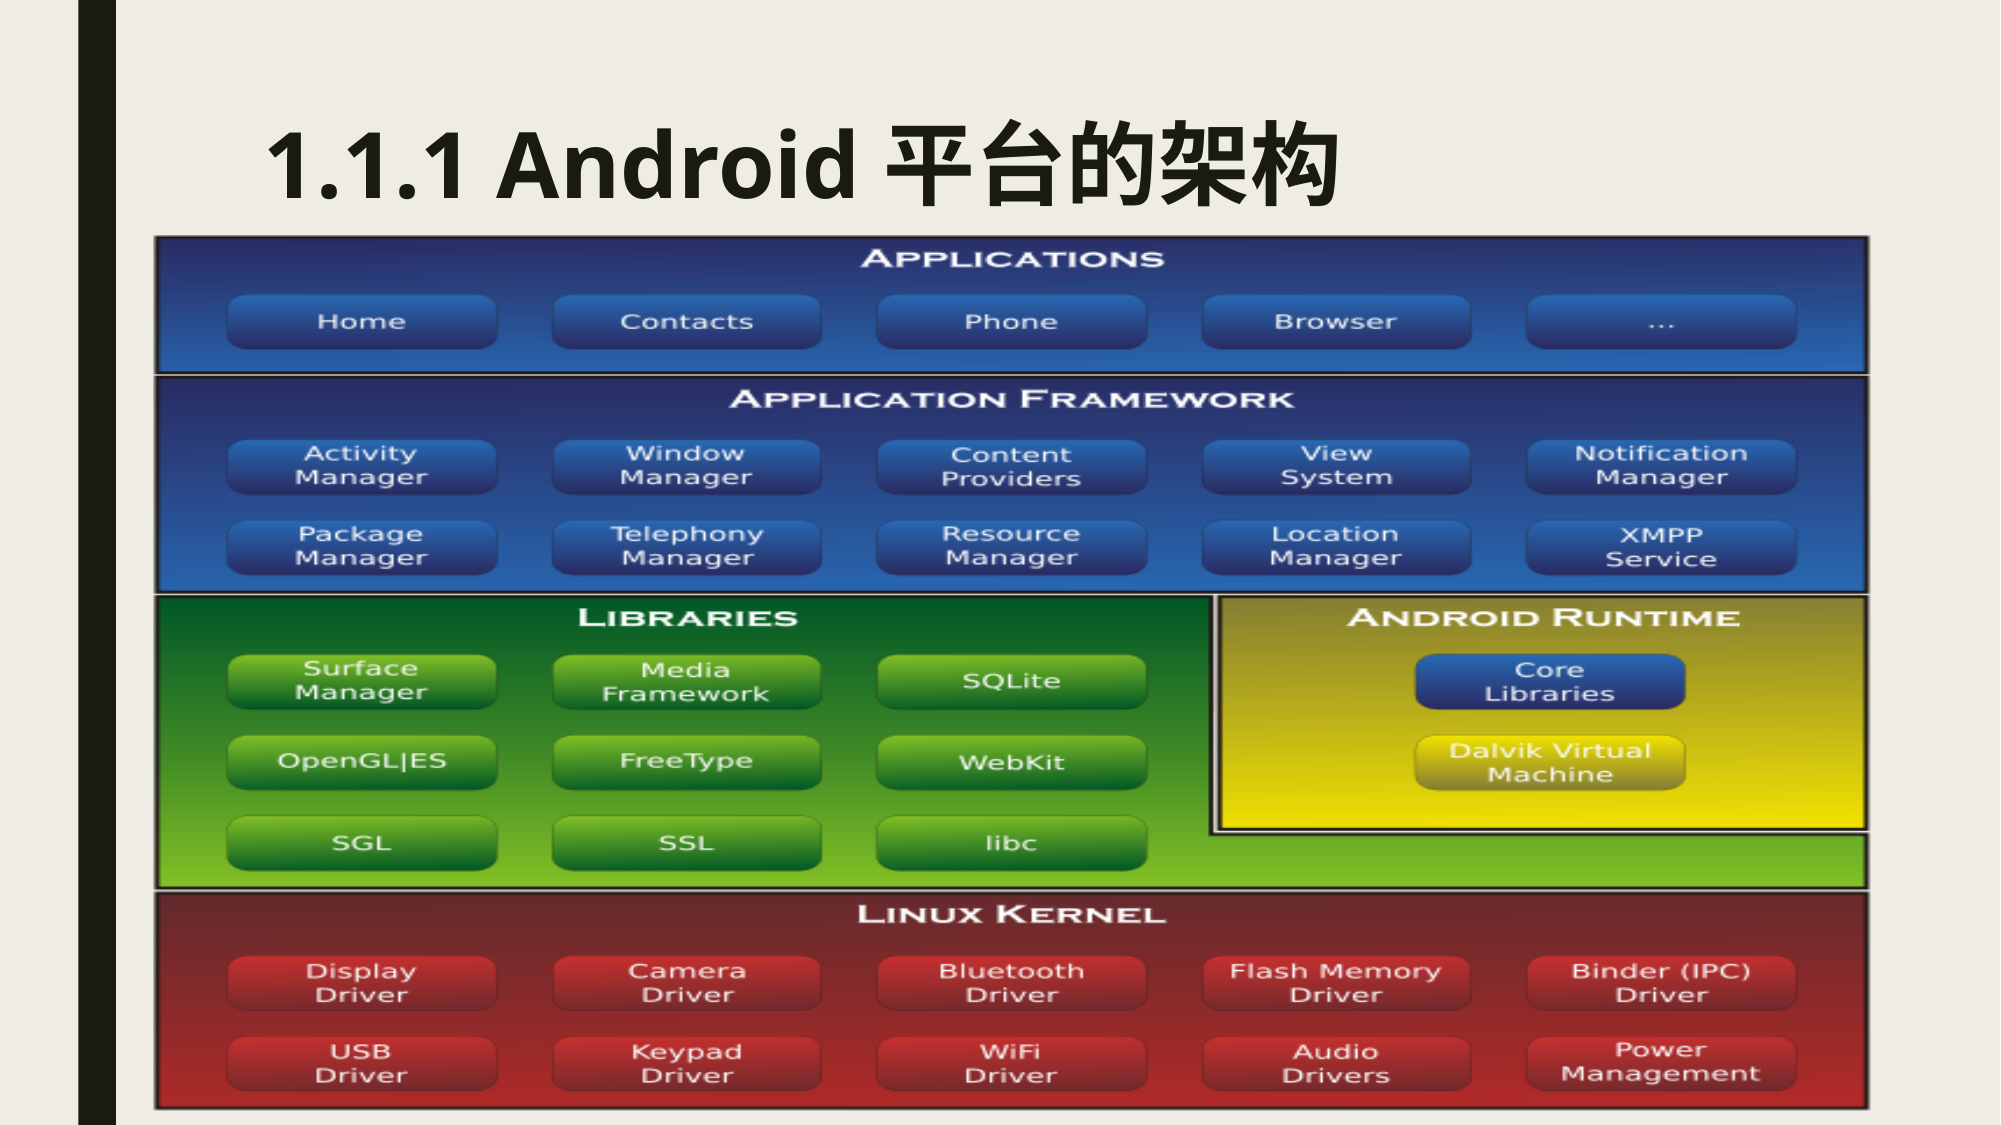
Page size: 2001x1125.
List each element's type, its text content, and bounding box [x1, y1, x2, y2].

title 1.1.1 Android平台的架构 [225, 112, 1800, 234]
picture [152, 234, 1873, 1112]
